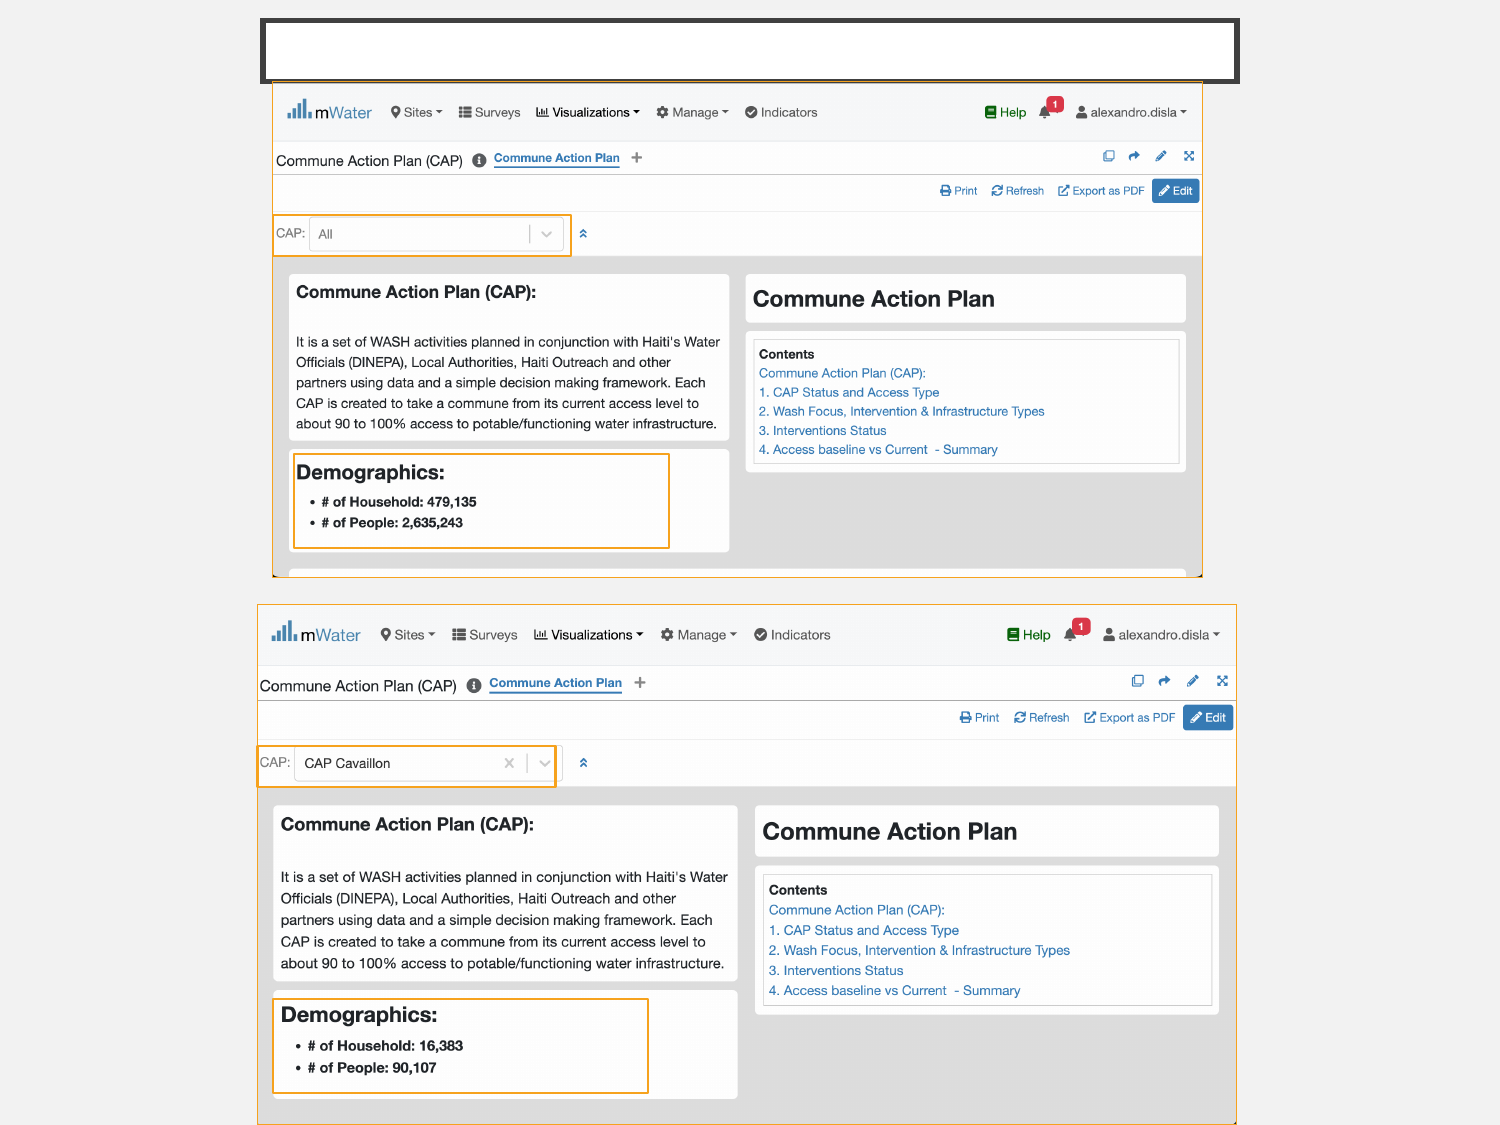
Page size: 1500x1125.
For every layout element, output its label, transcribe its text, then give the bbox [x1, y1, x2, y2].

title Effet des Quick Filters [260, 18, 1240, 84]
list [257, 604, 1238, 1125]
picture [272, 81, 1203, 578]
